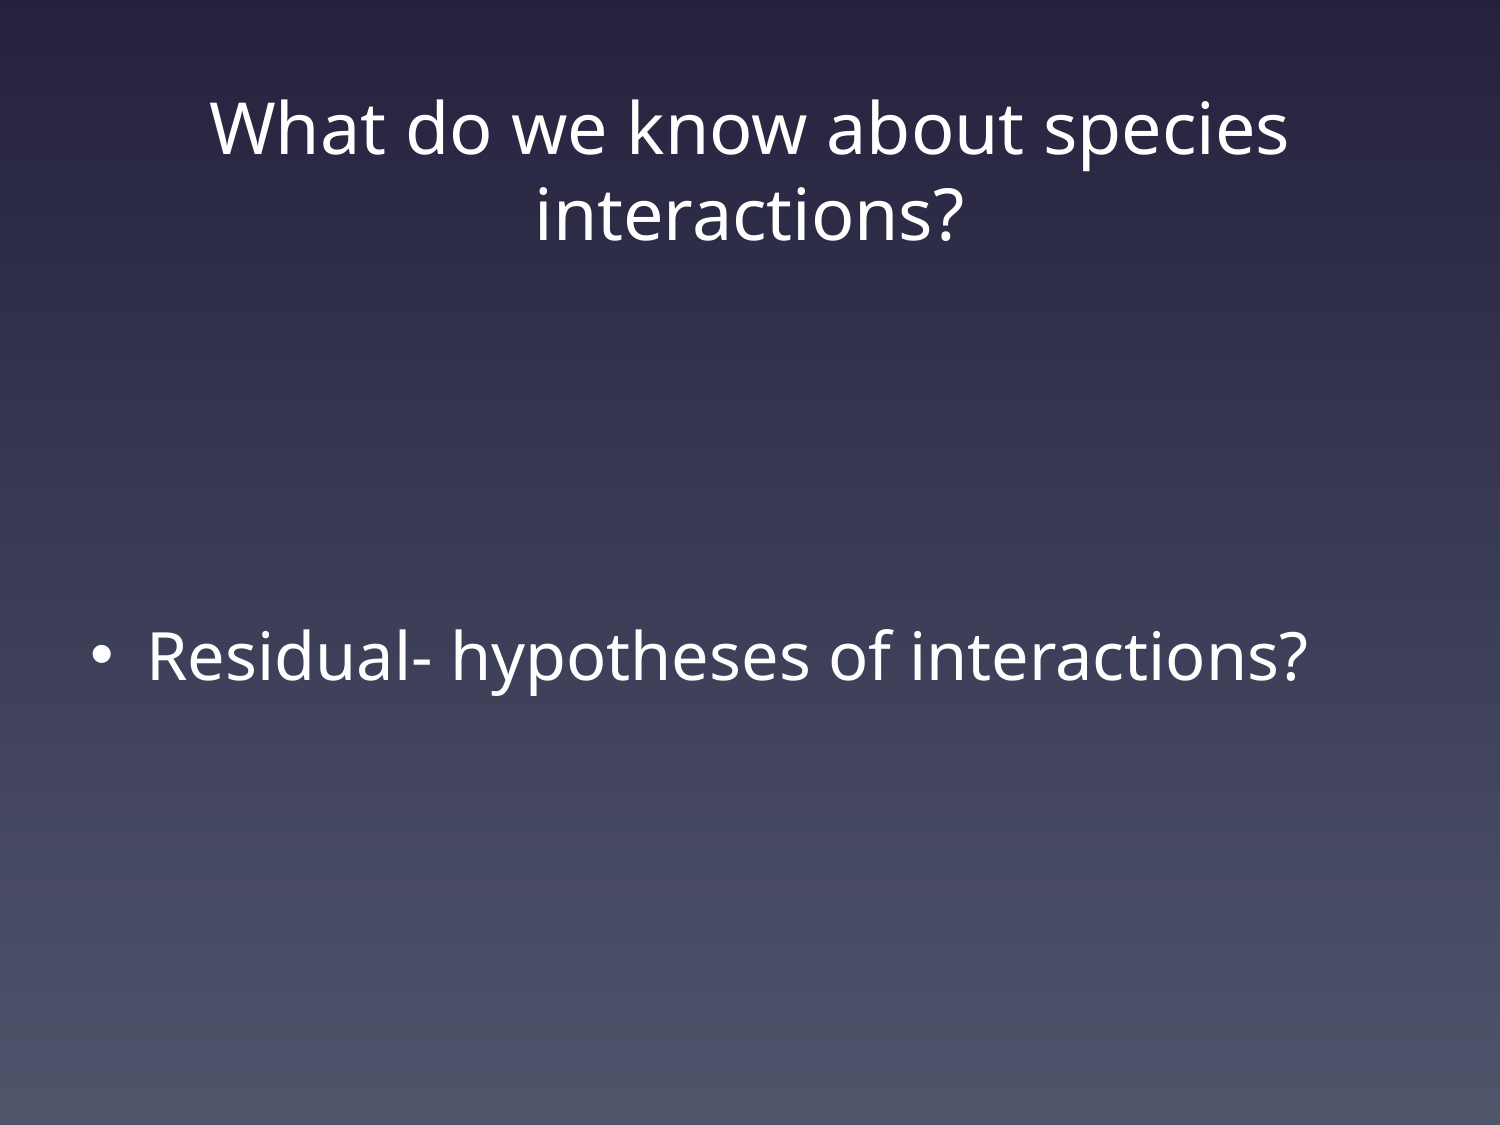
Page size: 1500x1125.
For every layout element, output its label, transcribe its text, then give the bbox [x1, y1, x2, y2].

list Residual- hypotheses of interactions? [75, 262, 1425, 1005]
title What do we know about species interactions? [75, 75, 1425, 262]
